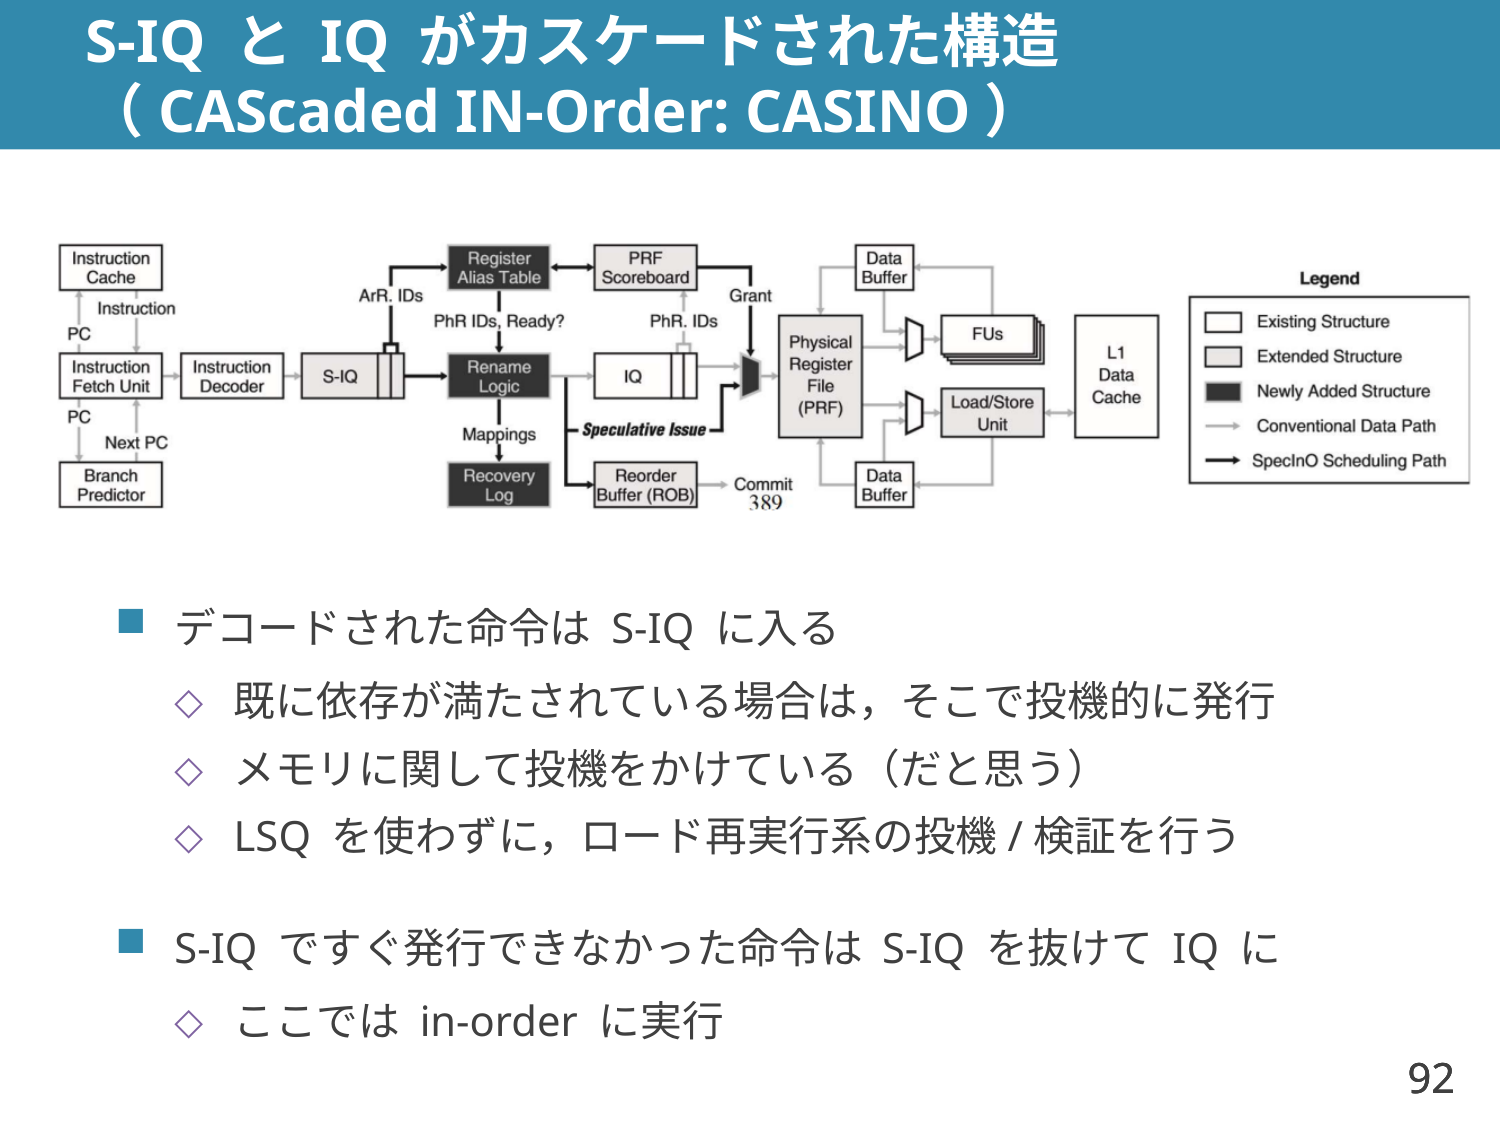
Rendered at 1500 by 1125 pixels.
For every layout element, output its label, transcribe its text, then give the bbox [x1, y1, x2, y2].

title S-IQ と IQ がカスケードされた構造 （CAScaded IN-Order: CASINO） [70, 0, 1500, 150]
picture [0, 237, 1500, 515]
list デコードされた命令は S-IQ に入る 既に依存が満たされている場合は，そこで投機的に発行 メモリに関して投機をかけている（だと思う） LSQ を使わずに，ロード再実行系の投機/検証を行う S-IQ ですぐ発行できなかった命令は S-IQ を抜けて IQ に ここでは in-order に実行 [100, 606, 1459, 1036]
